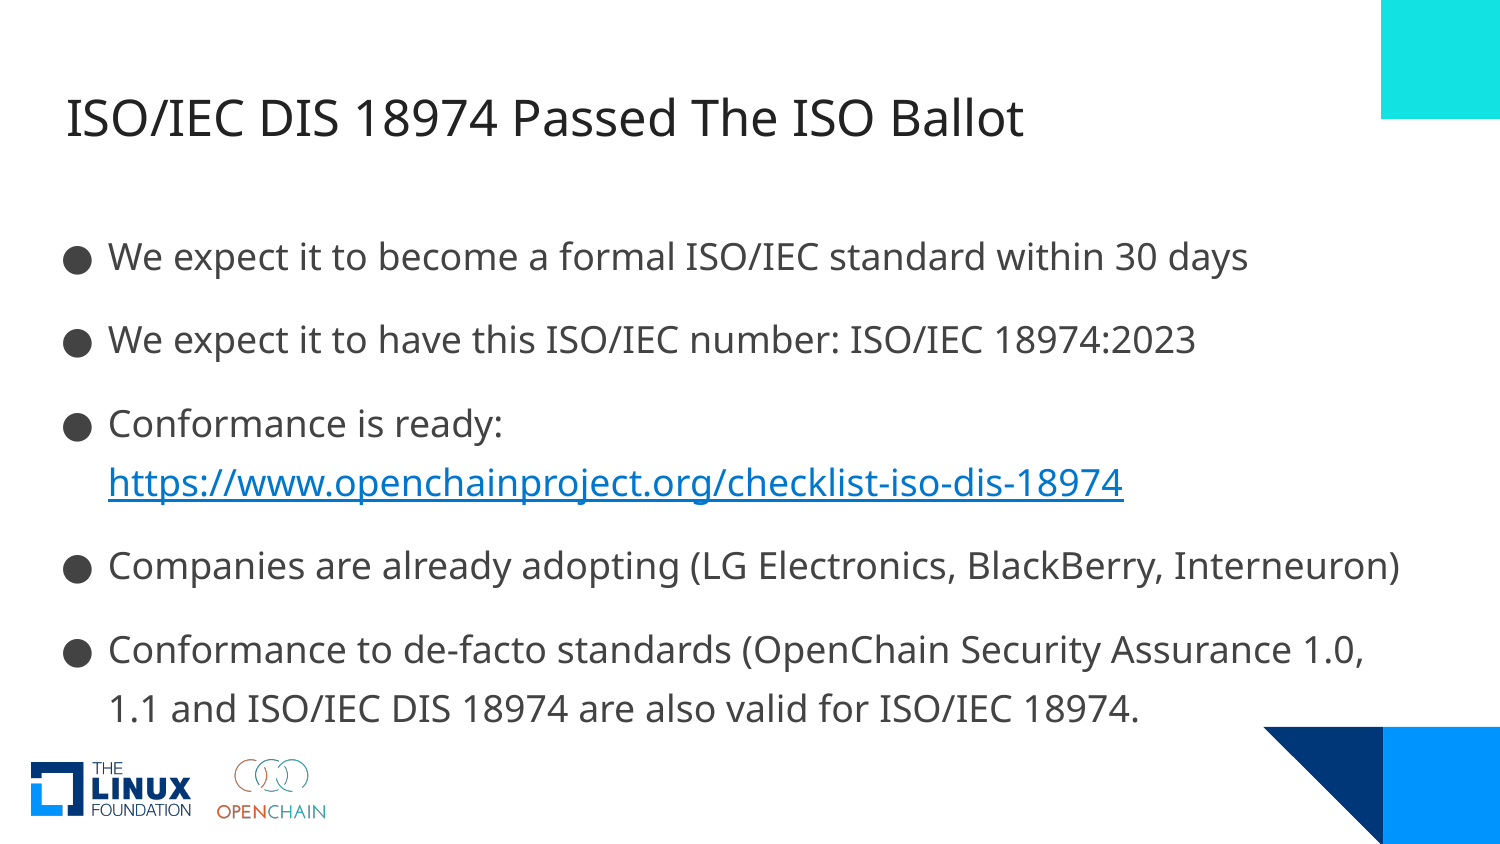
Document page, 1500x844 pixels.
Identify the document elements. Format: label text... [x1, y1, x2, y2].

title ISO/IEC DIS 18974 Passed The ISO Ballot [51, 67, 1449, 167]
picture [31, 762, 191, 816]
picture [215, 757, 327, 821]
list We expect it to become a formal ISO/IEC standard within 30 days We expect it to have this ISO/IEC number: ISO/IEC 18974:2023 Conformance is ready: https://www.openchainproject.org/checklist-iso-dis-18974 Companies are already adopting (LG Electronics, BlackBerry, Interneuron) Conformance to de-facto standards (OpenChain Security Assurance 1.0, 1.1 and ISO/IEC DIS 18974 are also valid for ISO/IEC 18974. [46, 207, 1444, 756]
